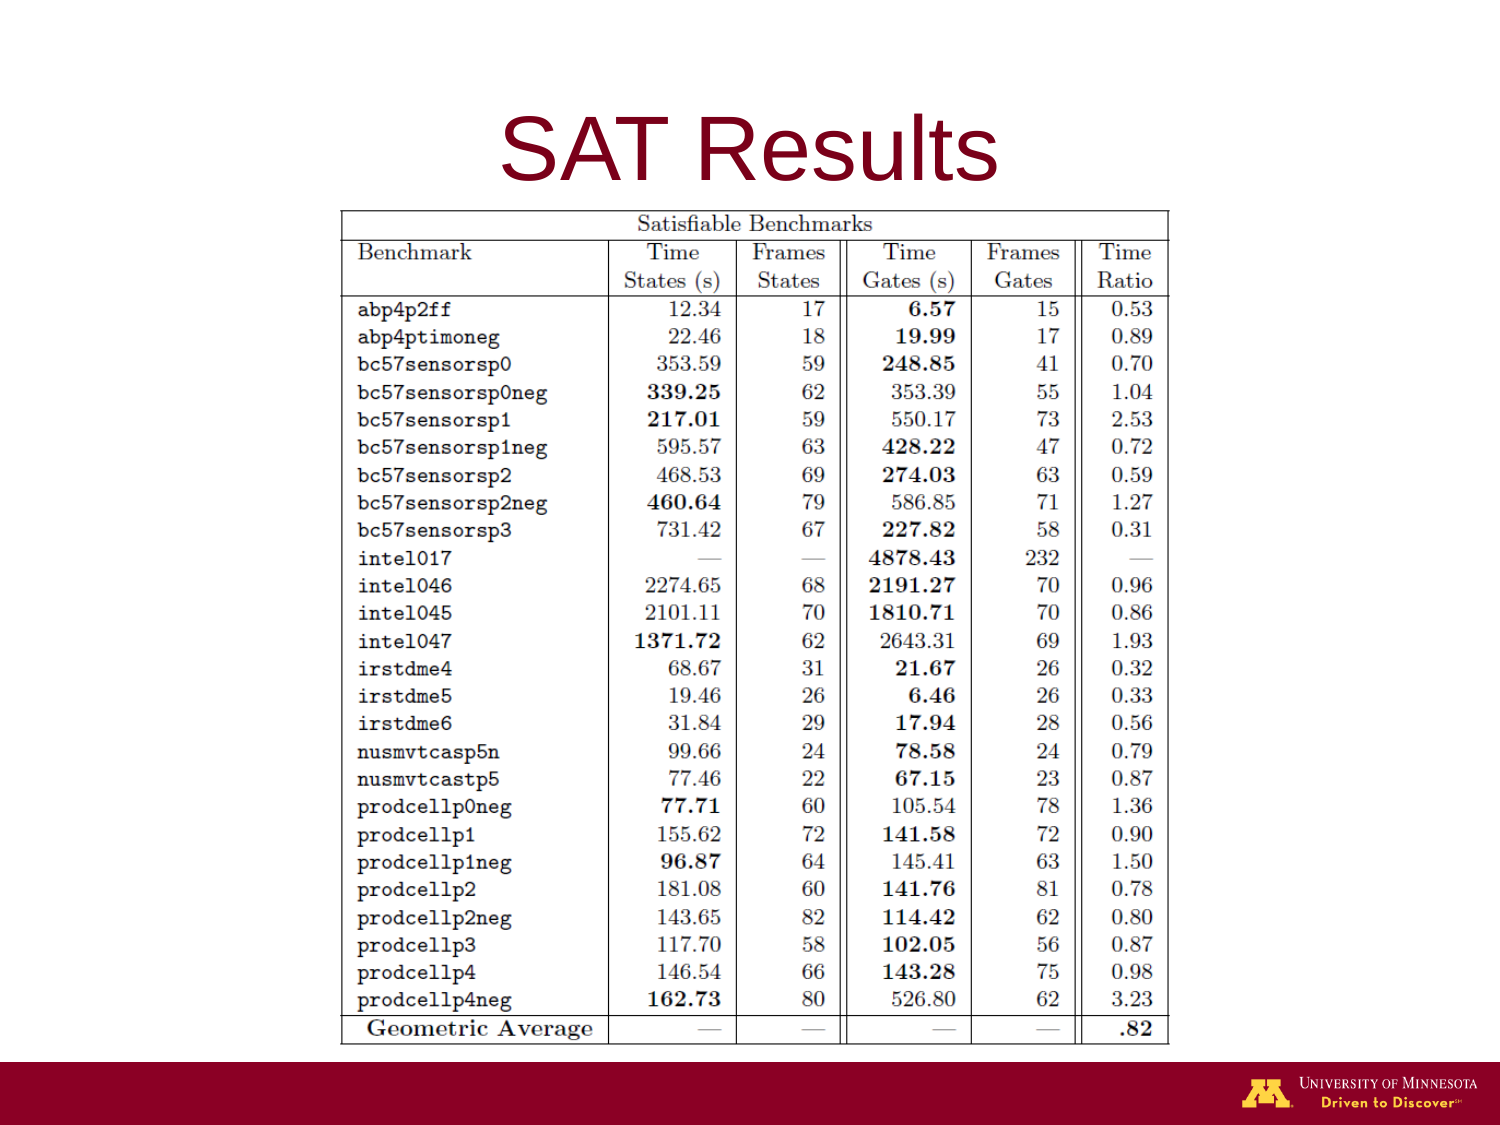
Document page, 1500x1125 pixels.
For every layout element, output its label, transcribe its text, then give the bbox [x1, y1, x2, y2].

title SAT Results [112, 49, 1388, 238]
picture [337, 206, 1173, 1051]
picture [0, 1062, 1500, 1125]
